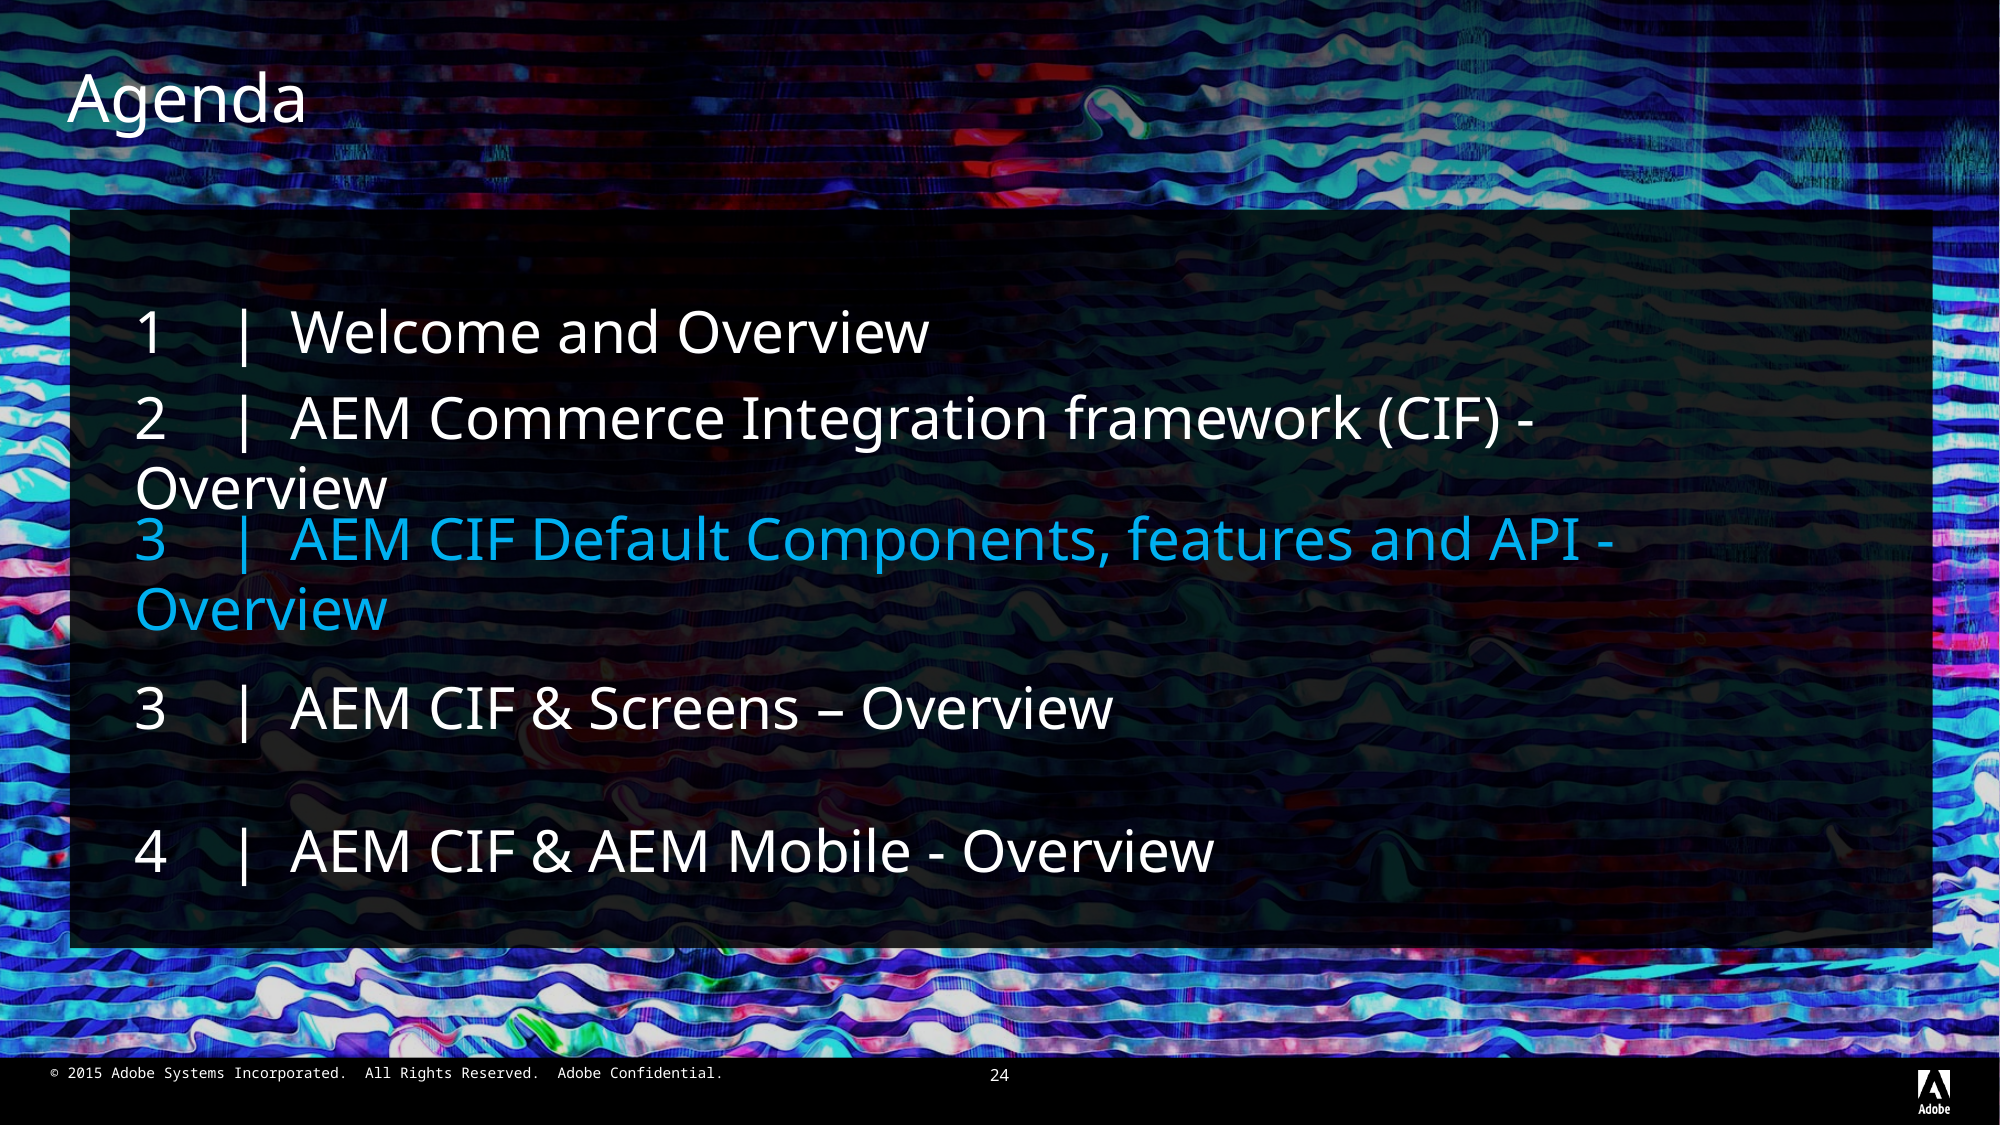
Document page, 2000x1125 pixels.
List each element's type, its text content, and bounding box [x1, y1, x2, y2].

text_box 2 | AEM Commerce Integration framework (CIF) - Overview [134, 390, 1683, 512]
text_box 3 | AEM CIF Default Components, features and API - Overview [134, 512, 1683, 633]
title Agenda [49, 47, 1950, 145]
text_box 4 | AEM CIF & AEM Mobile - Overview [134, 788, 1683, 910]
picture [0, 0, 2000, 1057]
slide_number 24 [916, 1062, 1083, 1091]
text_box 3 | AEM CIF & Screens – Overview [134, 646, 1683, 767]
text_box 1 | Welcome and Overview [134, 270, 1734, 391]
picture [1918, 1070, 1950, 1114]
